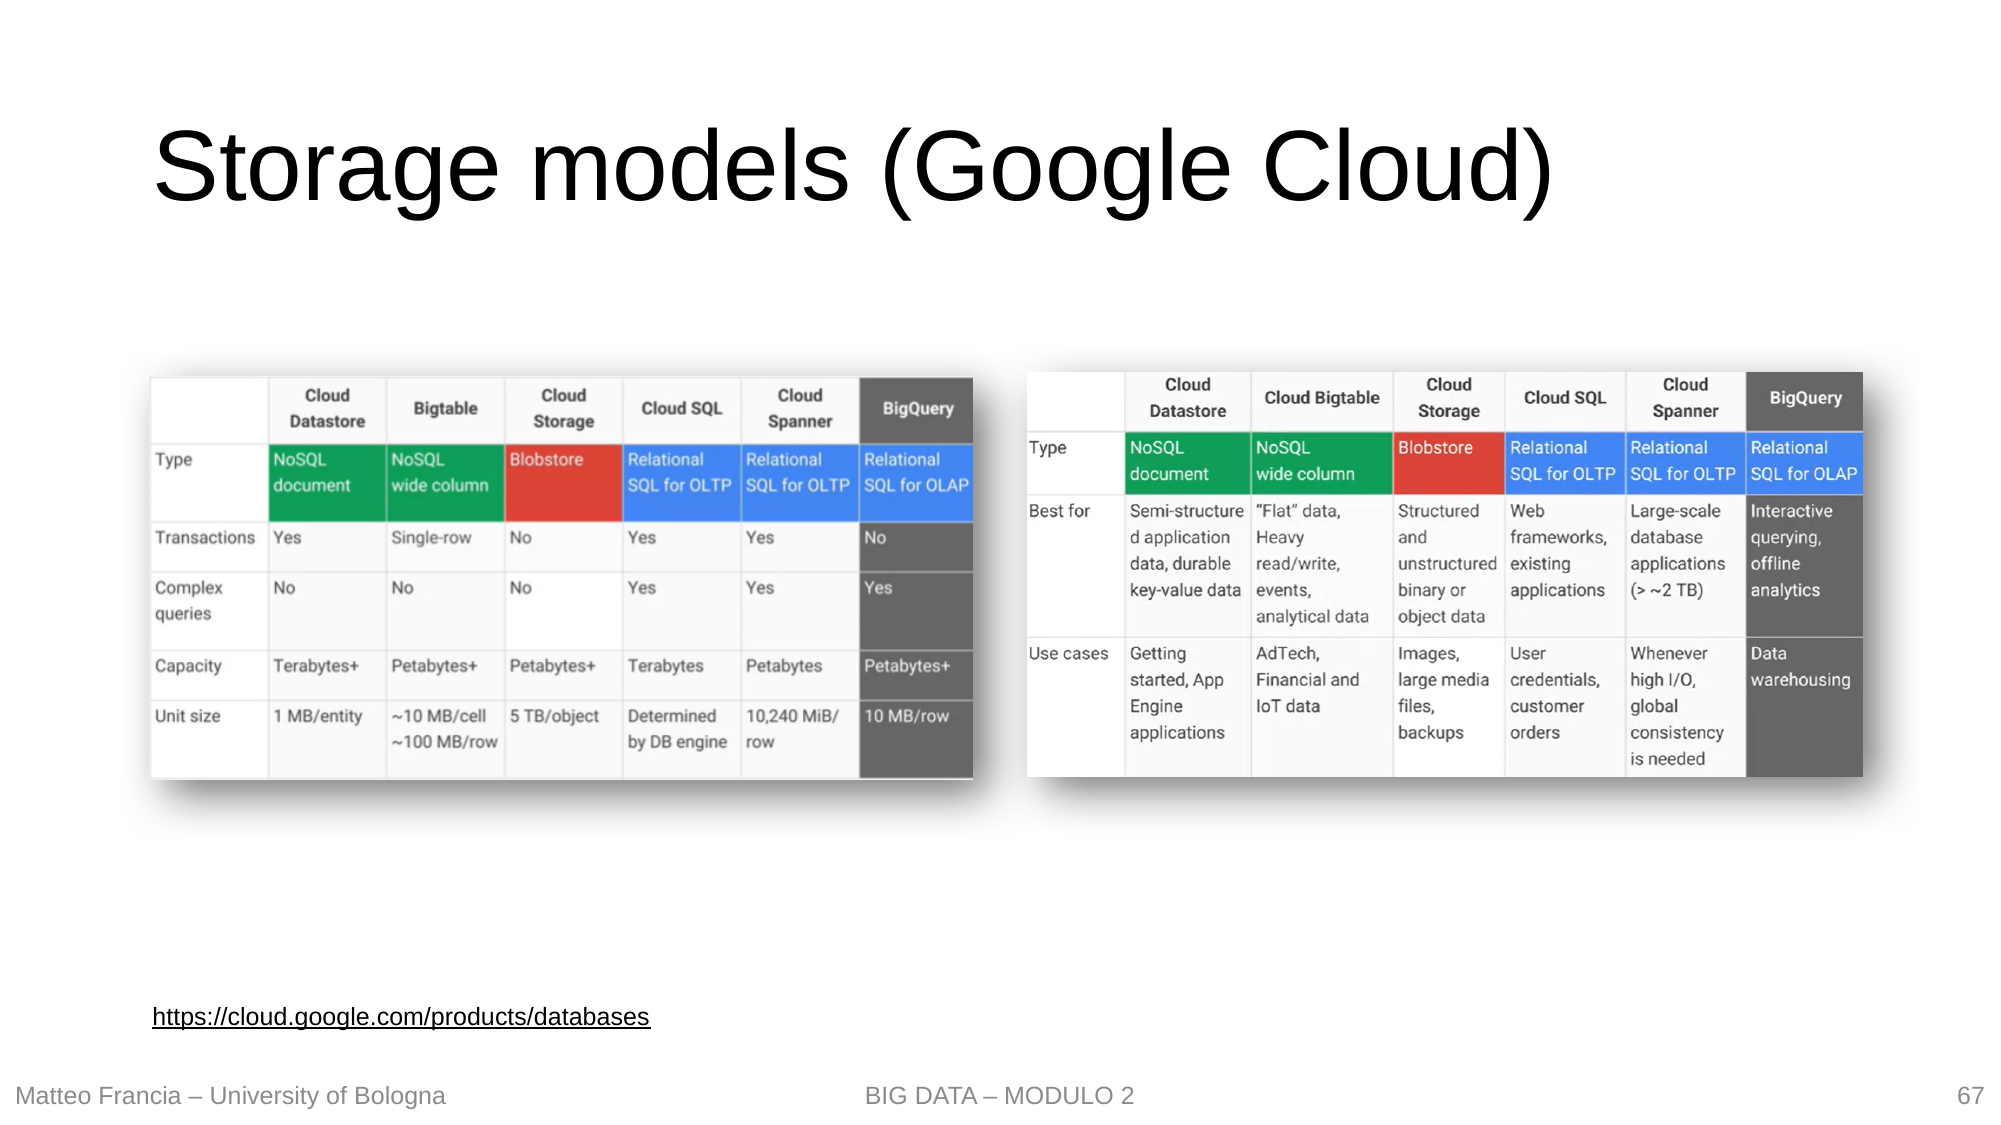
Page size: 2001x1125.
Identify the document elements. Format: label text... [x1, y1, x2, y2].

footer Matteo Francia – University of Bologna [0, 1065, 466, 1125]
list https://cloud.google.com/products/databases [137, 992, 1863, 1043]
picture [1027, 372, 1863, 777]
slide_number 67 [1550, 1065, 2000, 1125]
title Storage models (Google Cloud) [137, 59, 1863, 278]
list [149, 376, 973, 780]
